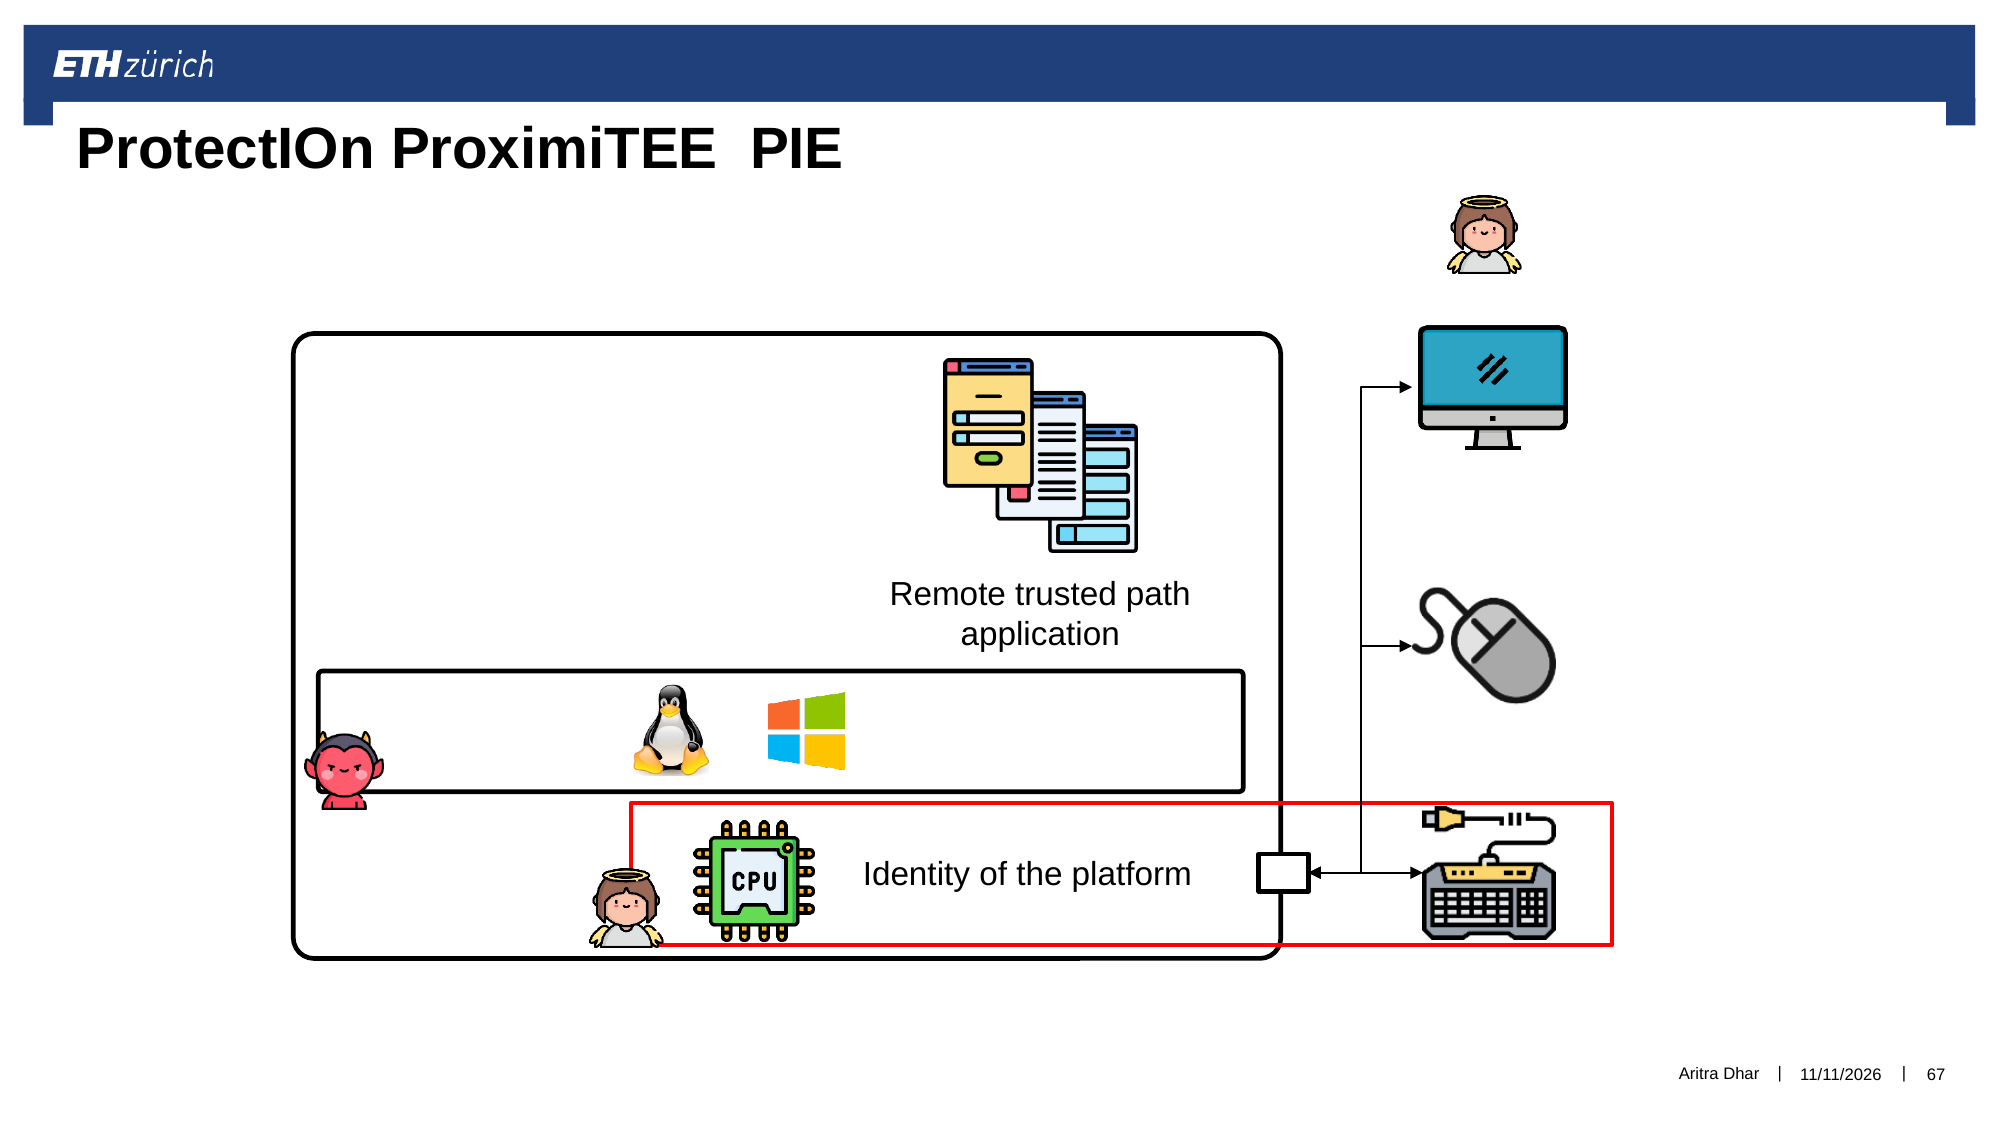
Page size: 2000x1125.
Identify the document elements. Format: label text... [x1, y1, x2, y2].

picture [693, 820, 815, 942]
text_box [1308, 386, 1413, 645]
text_box Identity of the platform [840, 844, 1216, 900]
picture [586, 868, 666, 948]
picture [1411, 324, 1573, 450]
picture [304, 731, 384, 811]
text_box Remote trusted path application [852, 564, 1228, 660]
text_box [629, 801, 1420, 947]
picture [630, 683, 710, 777]
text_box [1308, 645, 1413, 873]
text_box [1419, 801, 1614, 947]
text_box Controller enclave 2 [1416, 801, 1422, 870]
picture [1444, 194, 1524, 275]
text_box [316, 668, 1246, 794]
footer Aritra Dhar [999, 1034, 1760, 1111]
text_box [1256, 852, 1311, 894]
picture [768, 692, 846, 770]
picture [1413, 586, 1557, 706]
text_box [291, 331, 1283, 961]
slide_number 67 [1906, 1034, 1966, 1112]
picture [1422, 806, 1557, 940]
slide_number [1790, 1034, 1892, 1112]
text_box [943, 358, 1138, 553]
